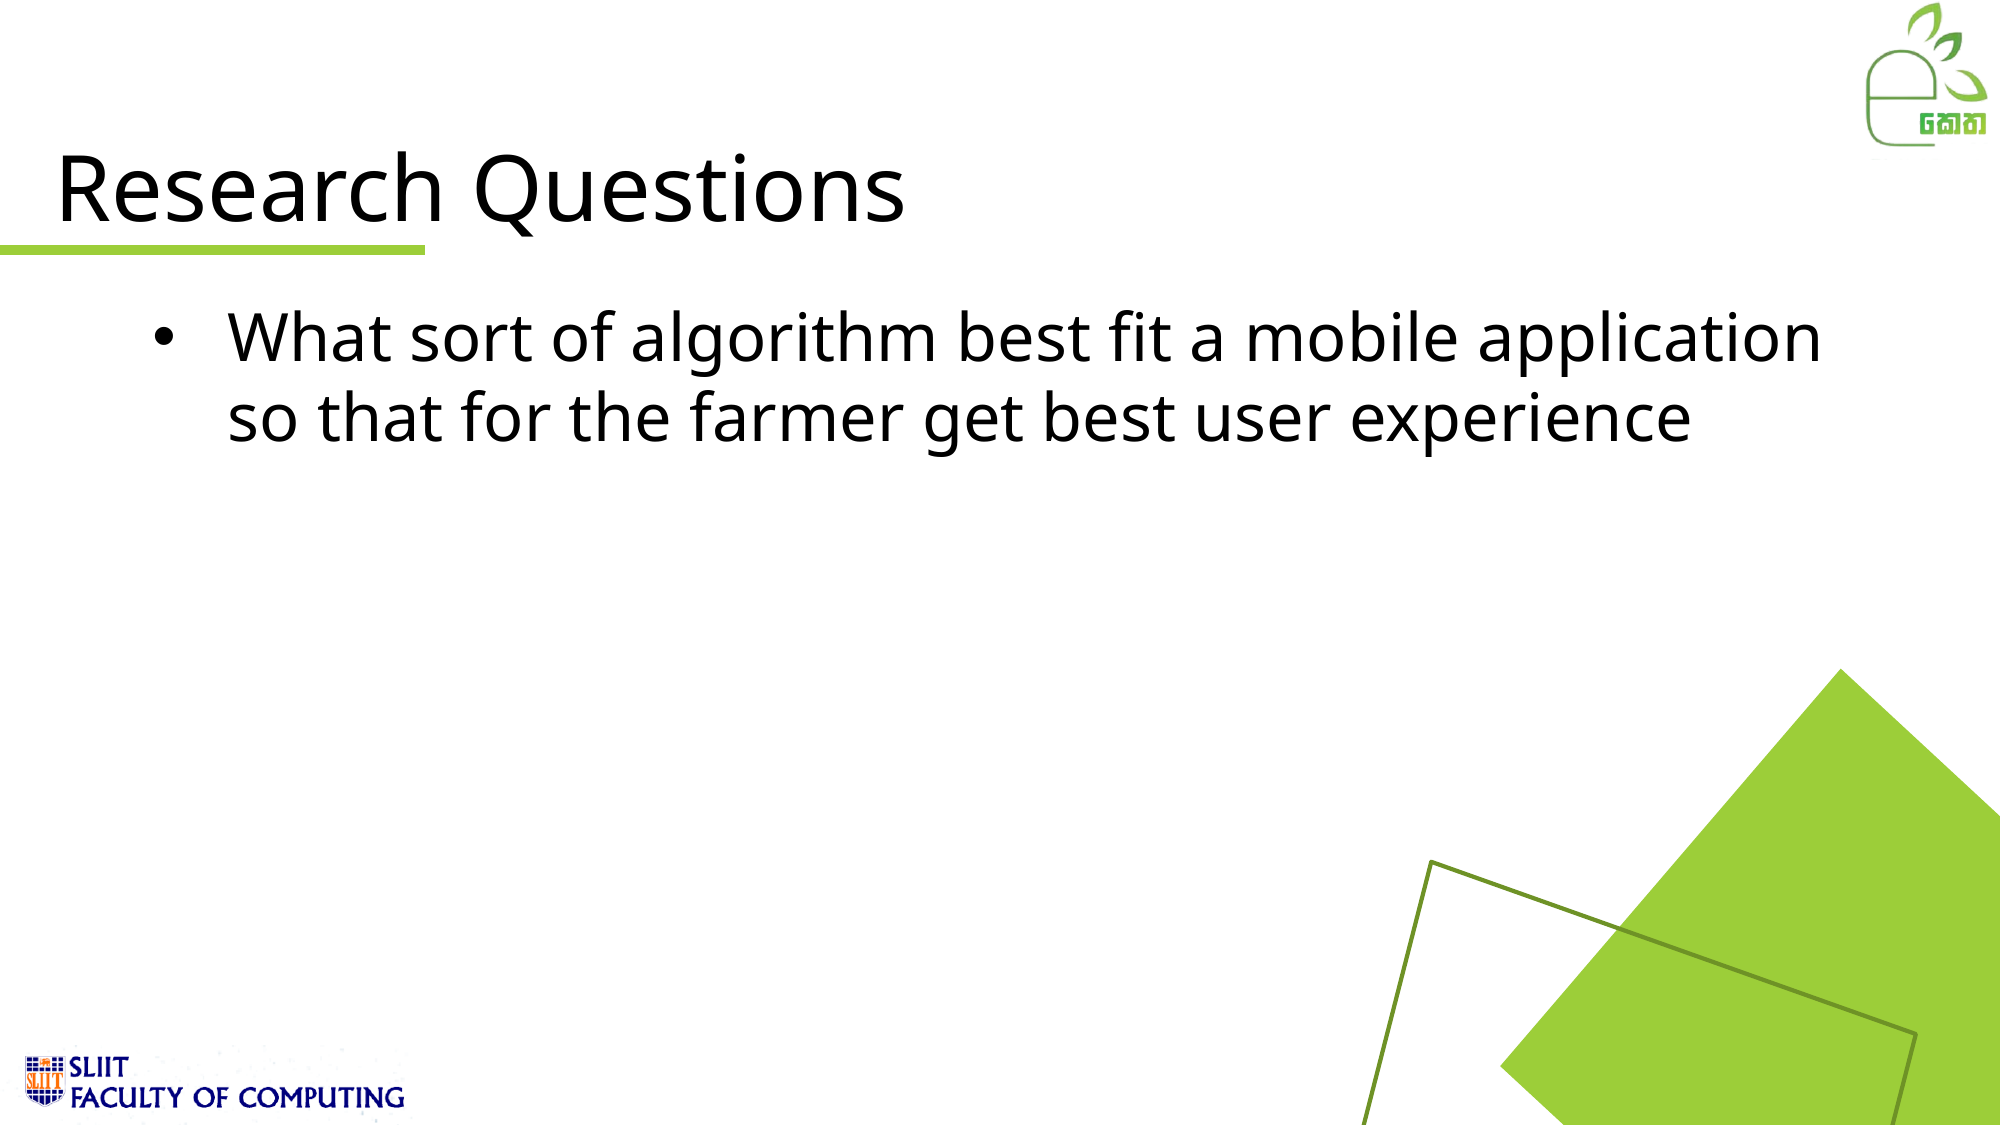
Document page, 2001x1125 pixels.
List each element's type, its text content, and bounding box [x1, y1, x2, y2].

subtitle What sort of algorithm best fit a mobile application so that for the farmer get best user experience [137, 287, 1888, 929]
title Research Questions [0, 63, 1332, 306]
picture [0, 1045, 413, 1125]
picture [1862, 1, 2001, 161]
text_box [1361, 859, 1918, 1125]
text_box [1618, 666, 2000, 1125]
